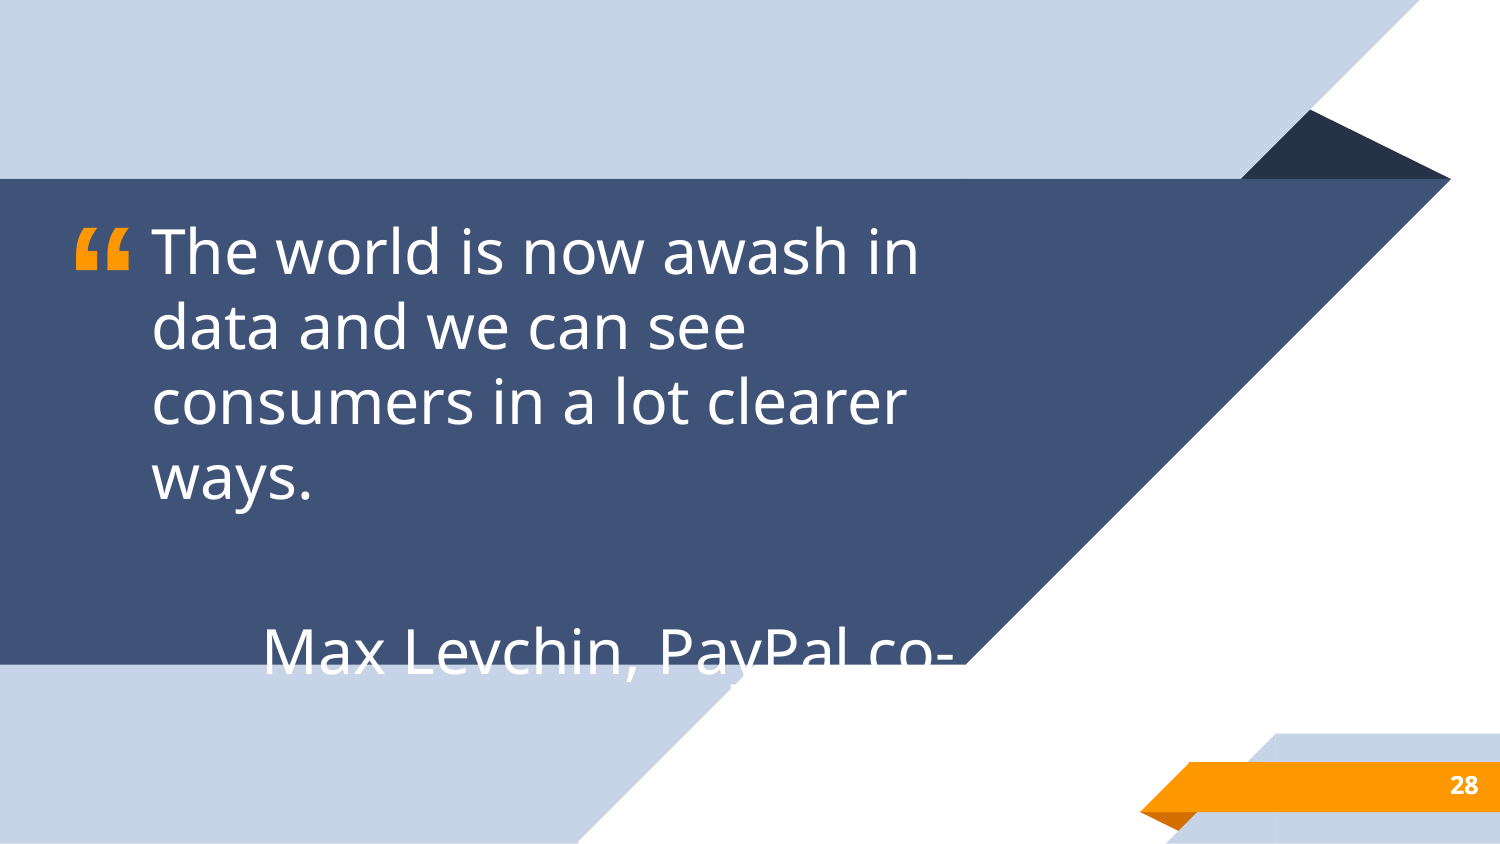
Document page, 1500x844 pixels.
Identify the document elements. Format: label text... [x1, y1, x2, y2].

list The world is now awash in data and we can see consumers in a lot clearer ways. Max Levchin, PayPal co-founder [136, 197, 972, 648]
slide_number 28 [1249, 760, 1494, 813]
